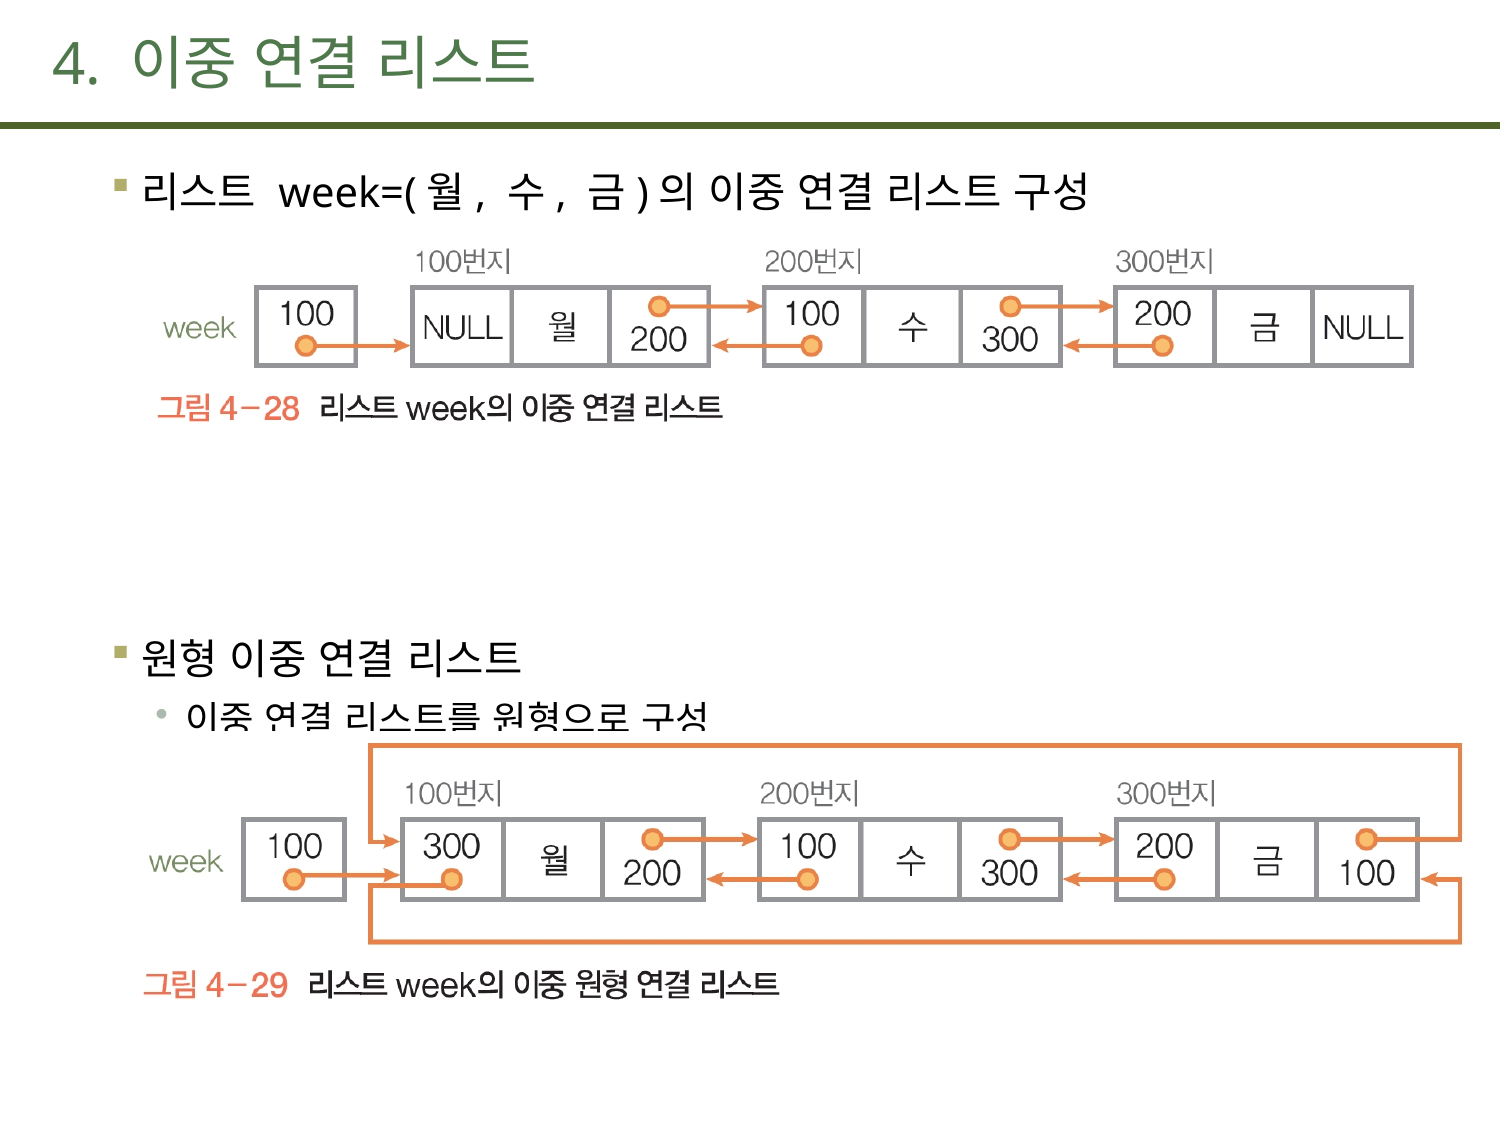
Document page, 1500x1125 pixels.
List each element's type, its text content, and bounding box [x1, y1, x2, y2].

list 리스트 week=(월, 수, 금)의 이중 연결 리스트 구성 원형 이중 연결 리스트 이중 연결 리스트를 원형으로 구성 [37, 152, 1463, 1091]
picture [141, 231, 1424, 434]
title 4. 이중 연결 리스트 [37, 13, 1278, 109]
picture [132, 731, 1473, 1011]
